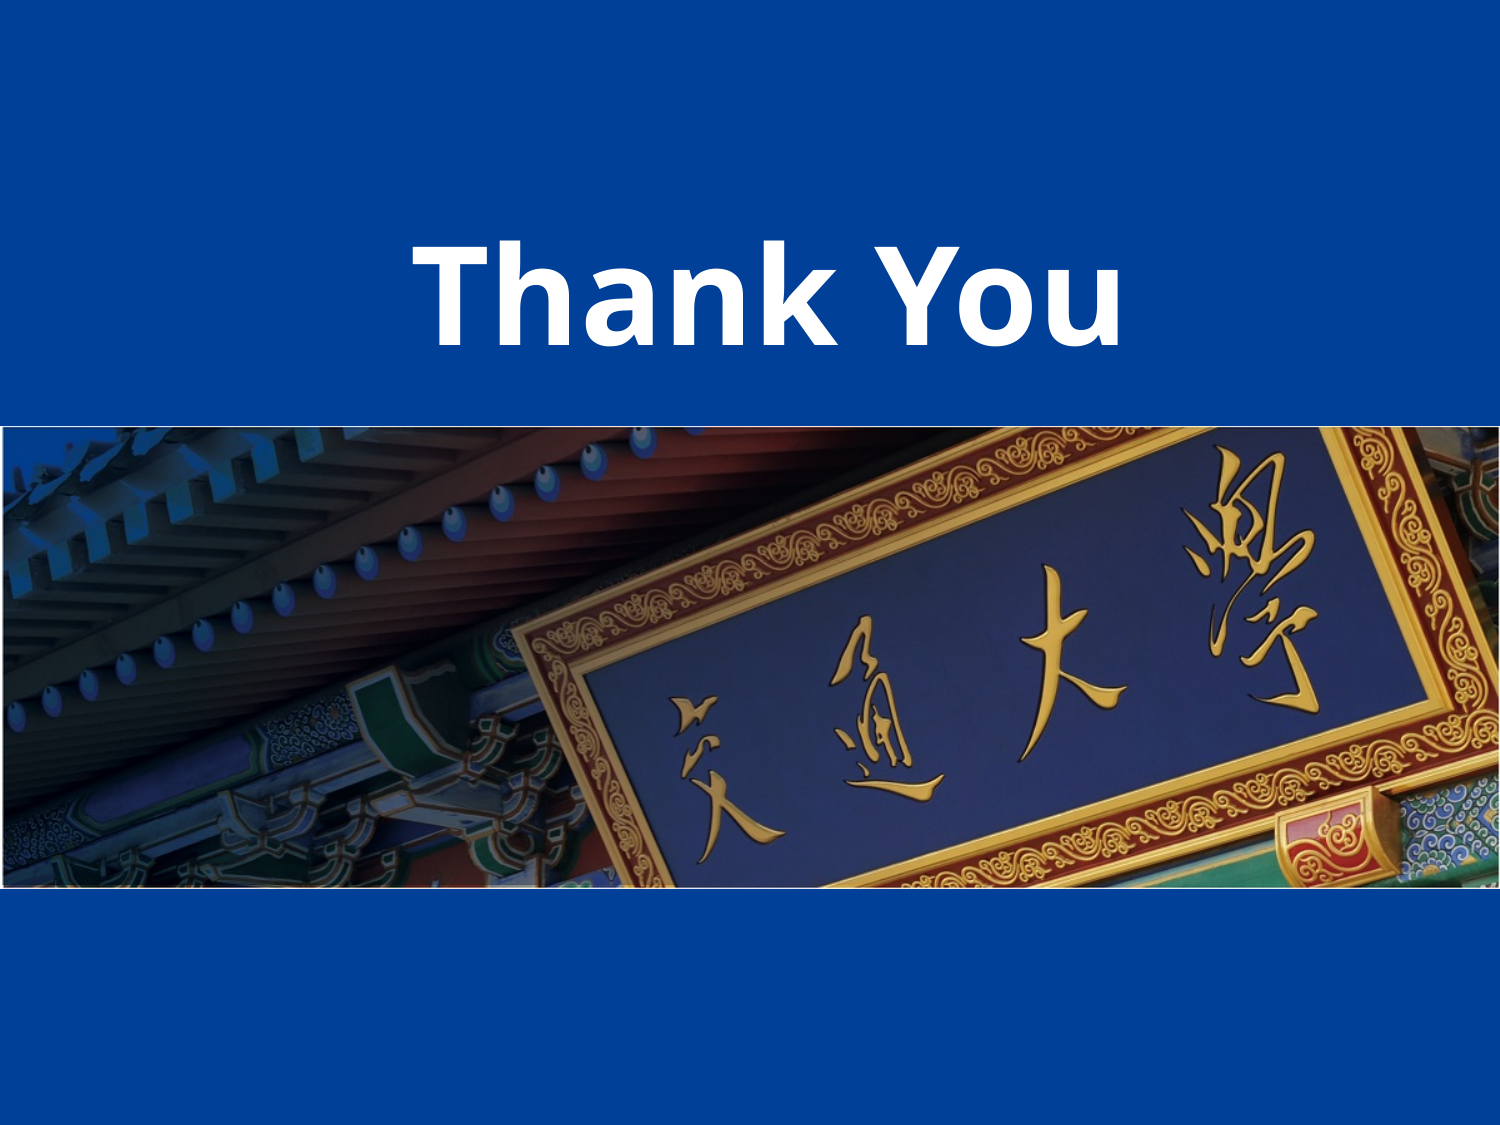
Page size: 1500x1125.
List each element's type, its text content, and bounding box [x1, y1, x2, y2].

title Thank You [80, 224, 1460, 378]
picture [0, 426, 1500, 889]
